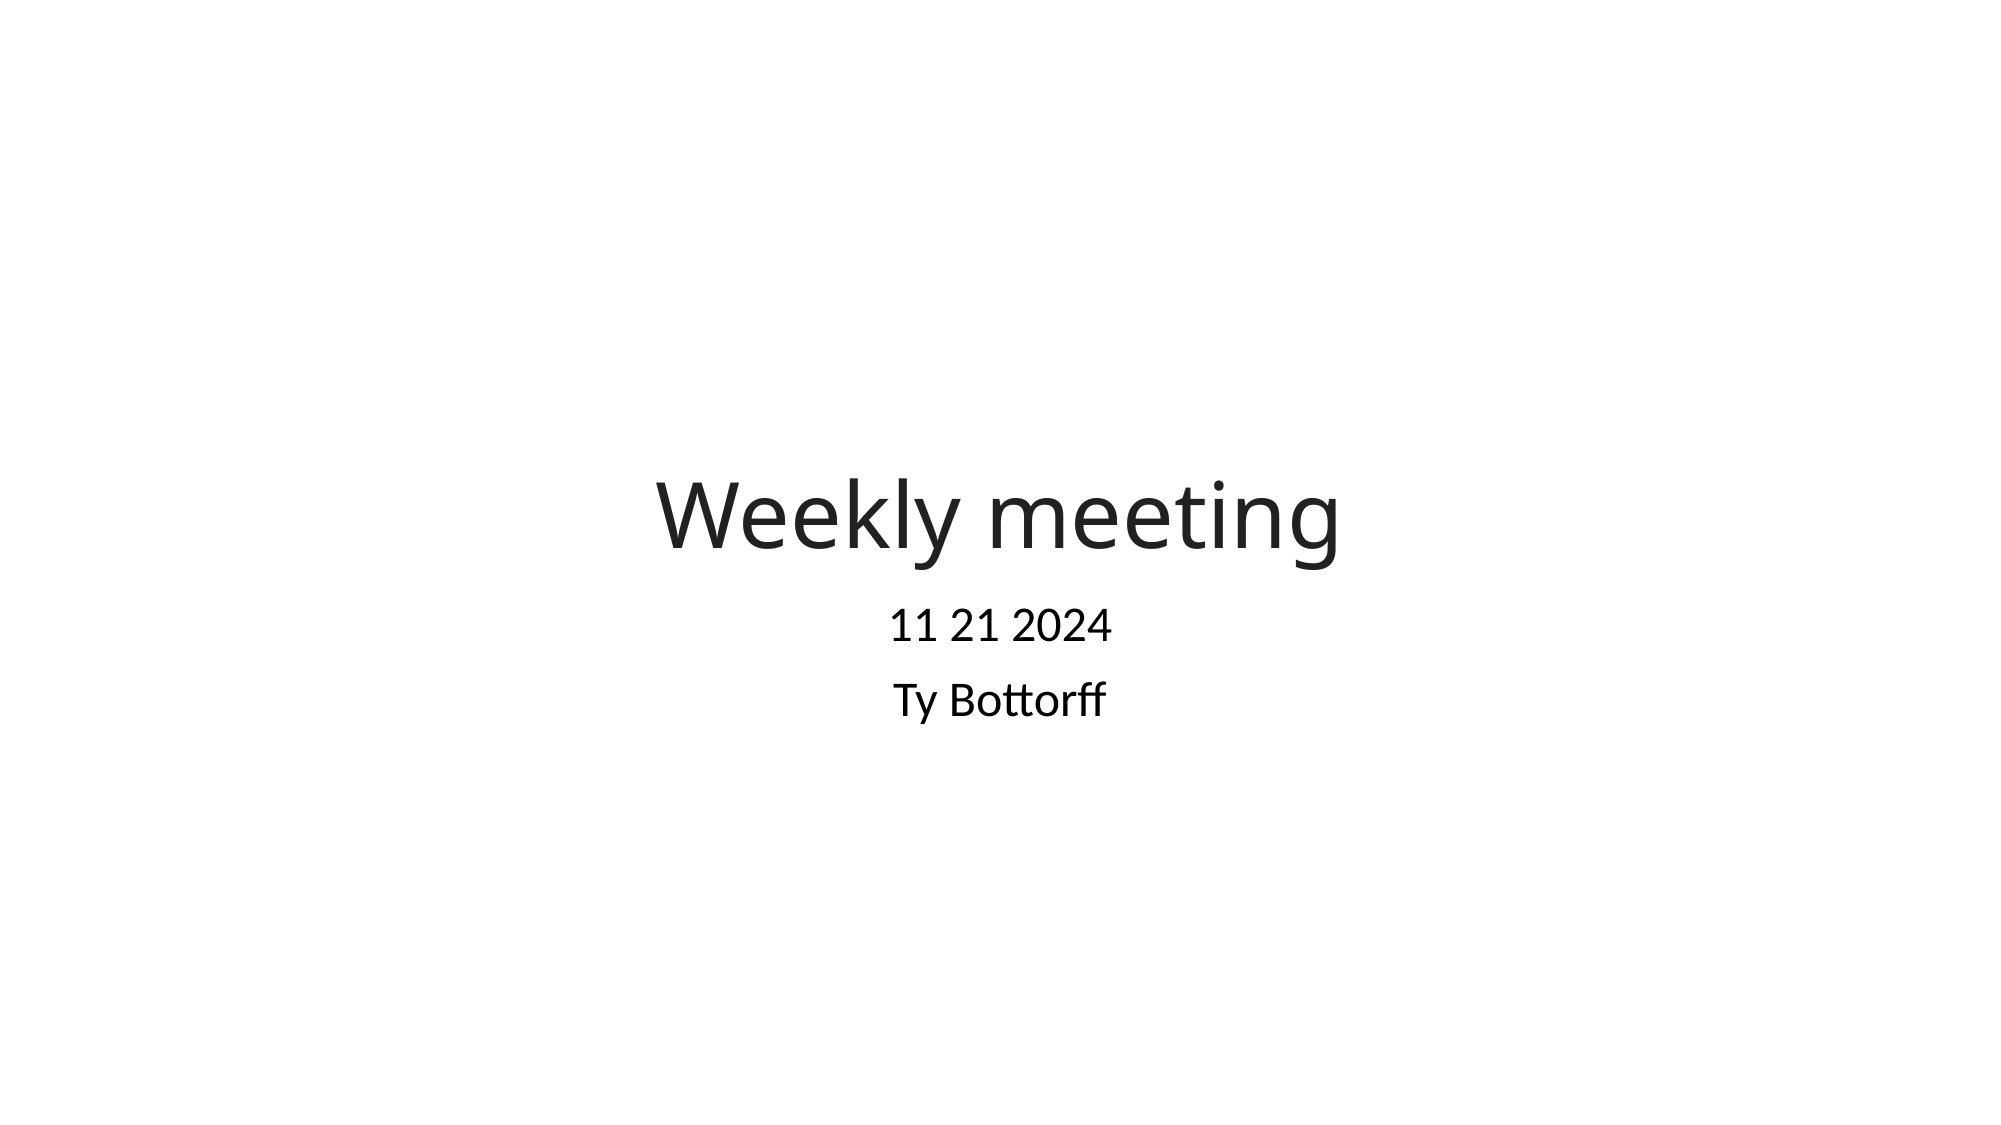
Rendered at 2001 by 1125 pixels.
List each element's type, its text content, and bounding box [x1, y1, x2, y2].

title Weekly meeting [249, 184, 1750, 576]
subtitle 11 21 2024 Ty Bottorff [249, 590, 1750, 863]
